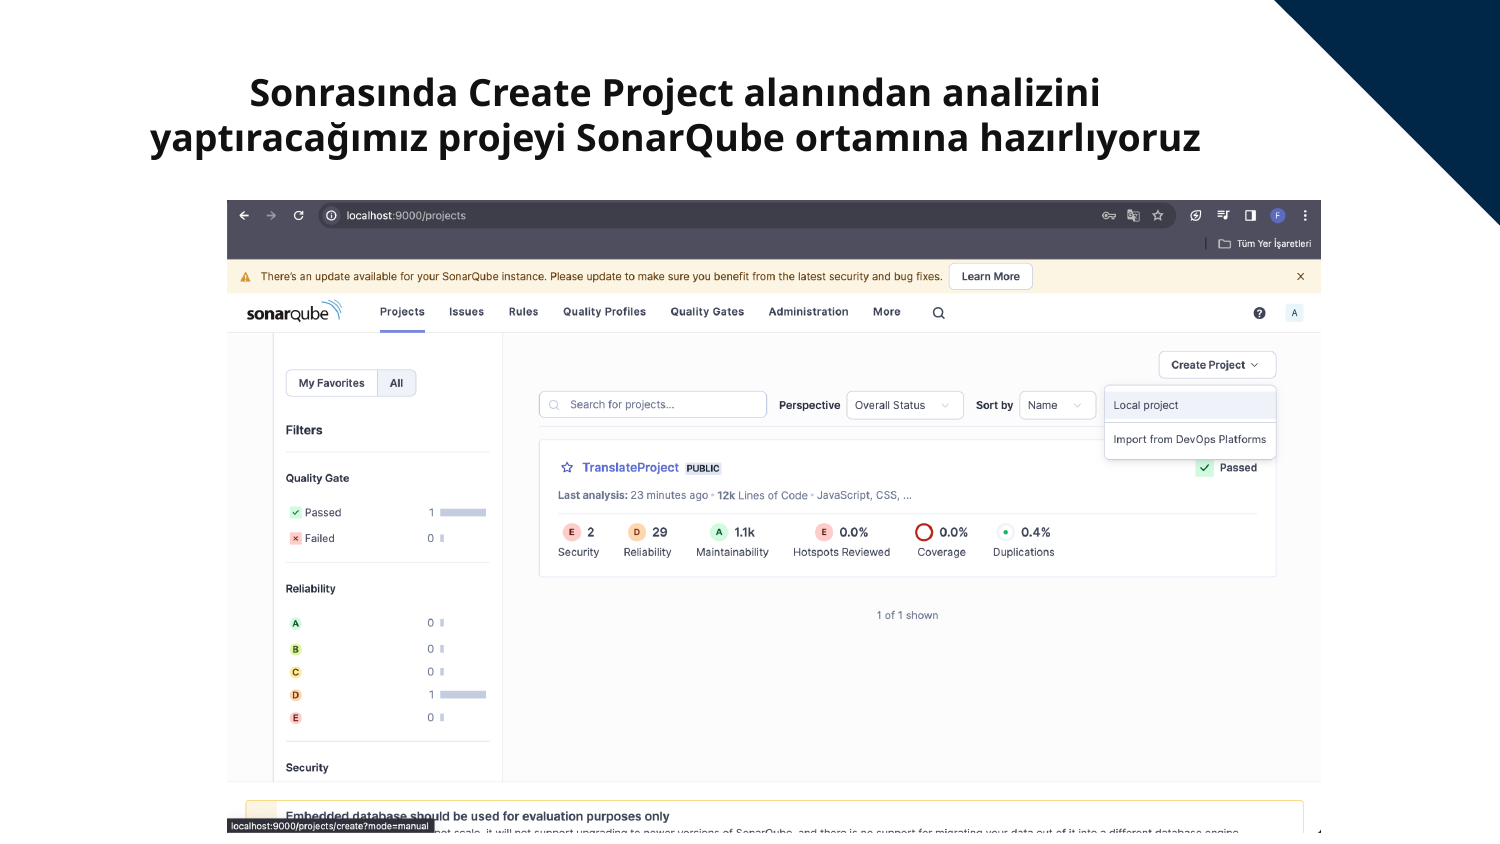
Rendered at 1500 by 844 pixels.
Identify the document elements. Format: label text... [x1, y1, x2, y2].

text_box Sonrasında Create Project alanından analizini yaptıracağımız projeyi SonarQube ortamına hazırlıyoruz [117, 64, 1235, 163]
text_box [267, 45, 1281, 143]
text_box [1274, 0, 1500, 226]
picture [227, 200, 1322, 833]
